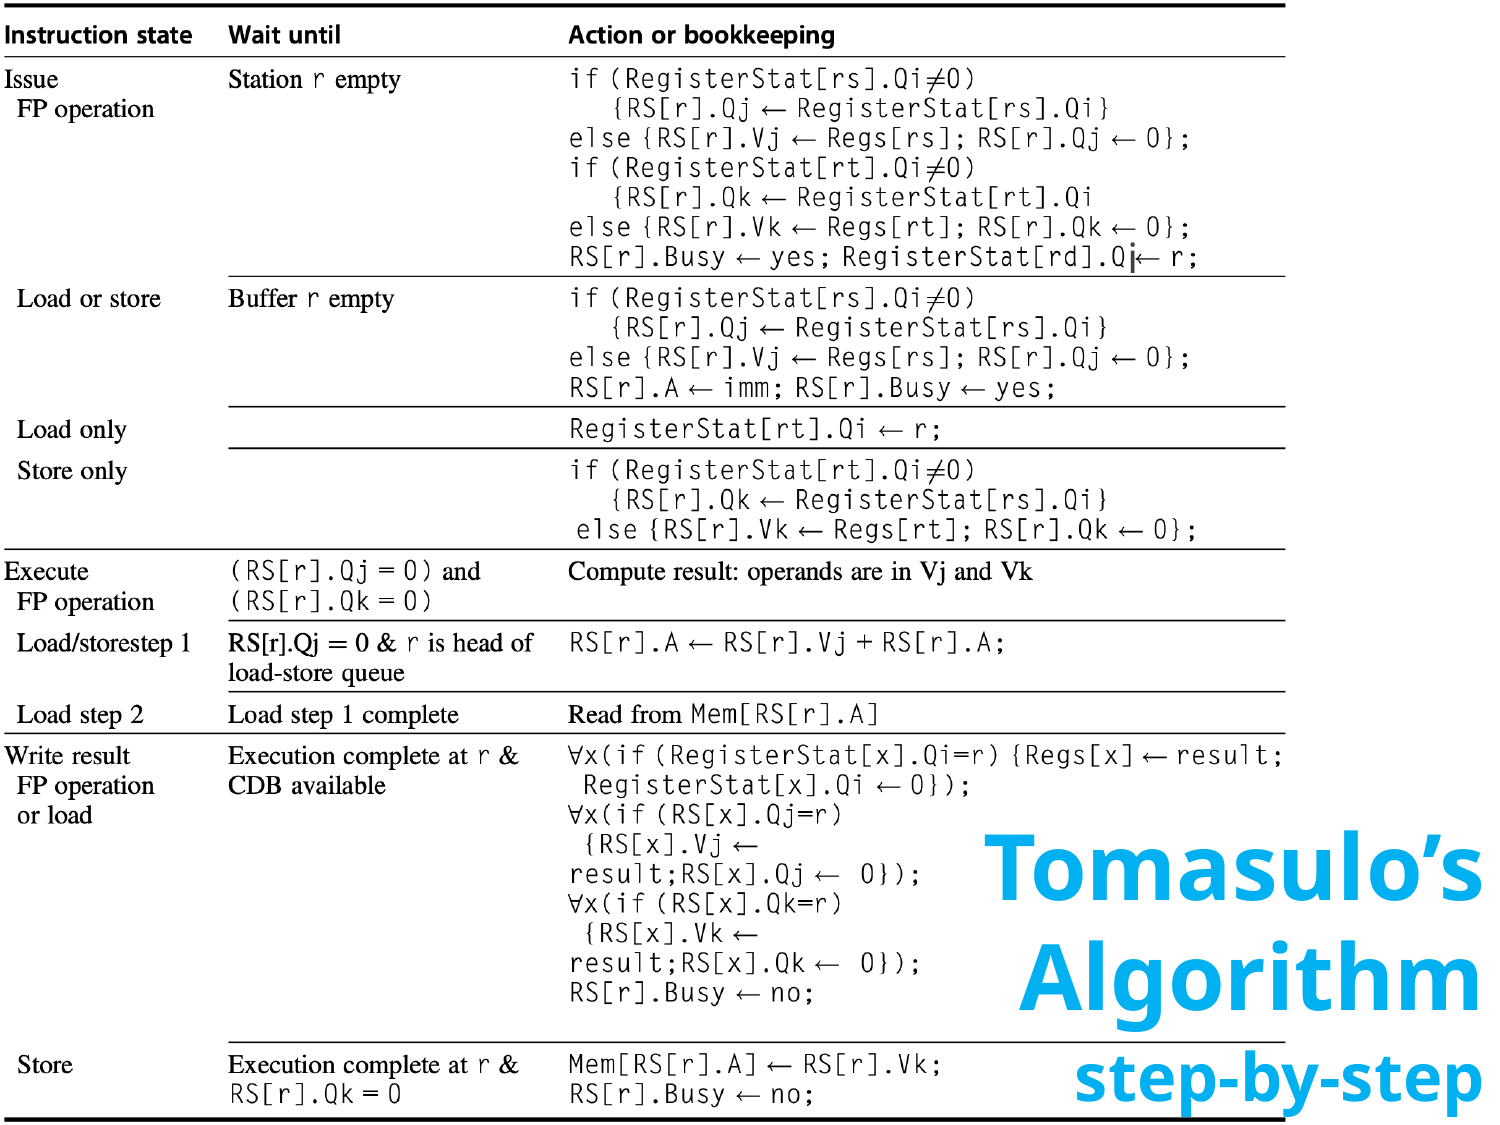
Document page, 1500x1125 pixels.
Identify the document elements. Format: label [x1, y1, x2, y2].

picture [0, 0, 1291, 1125]
title [1291, 825, 1500, 1013]
text_box [1291, 1025, 1500, 1125]
